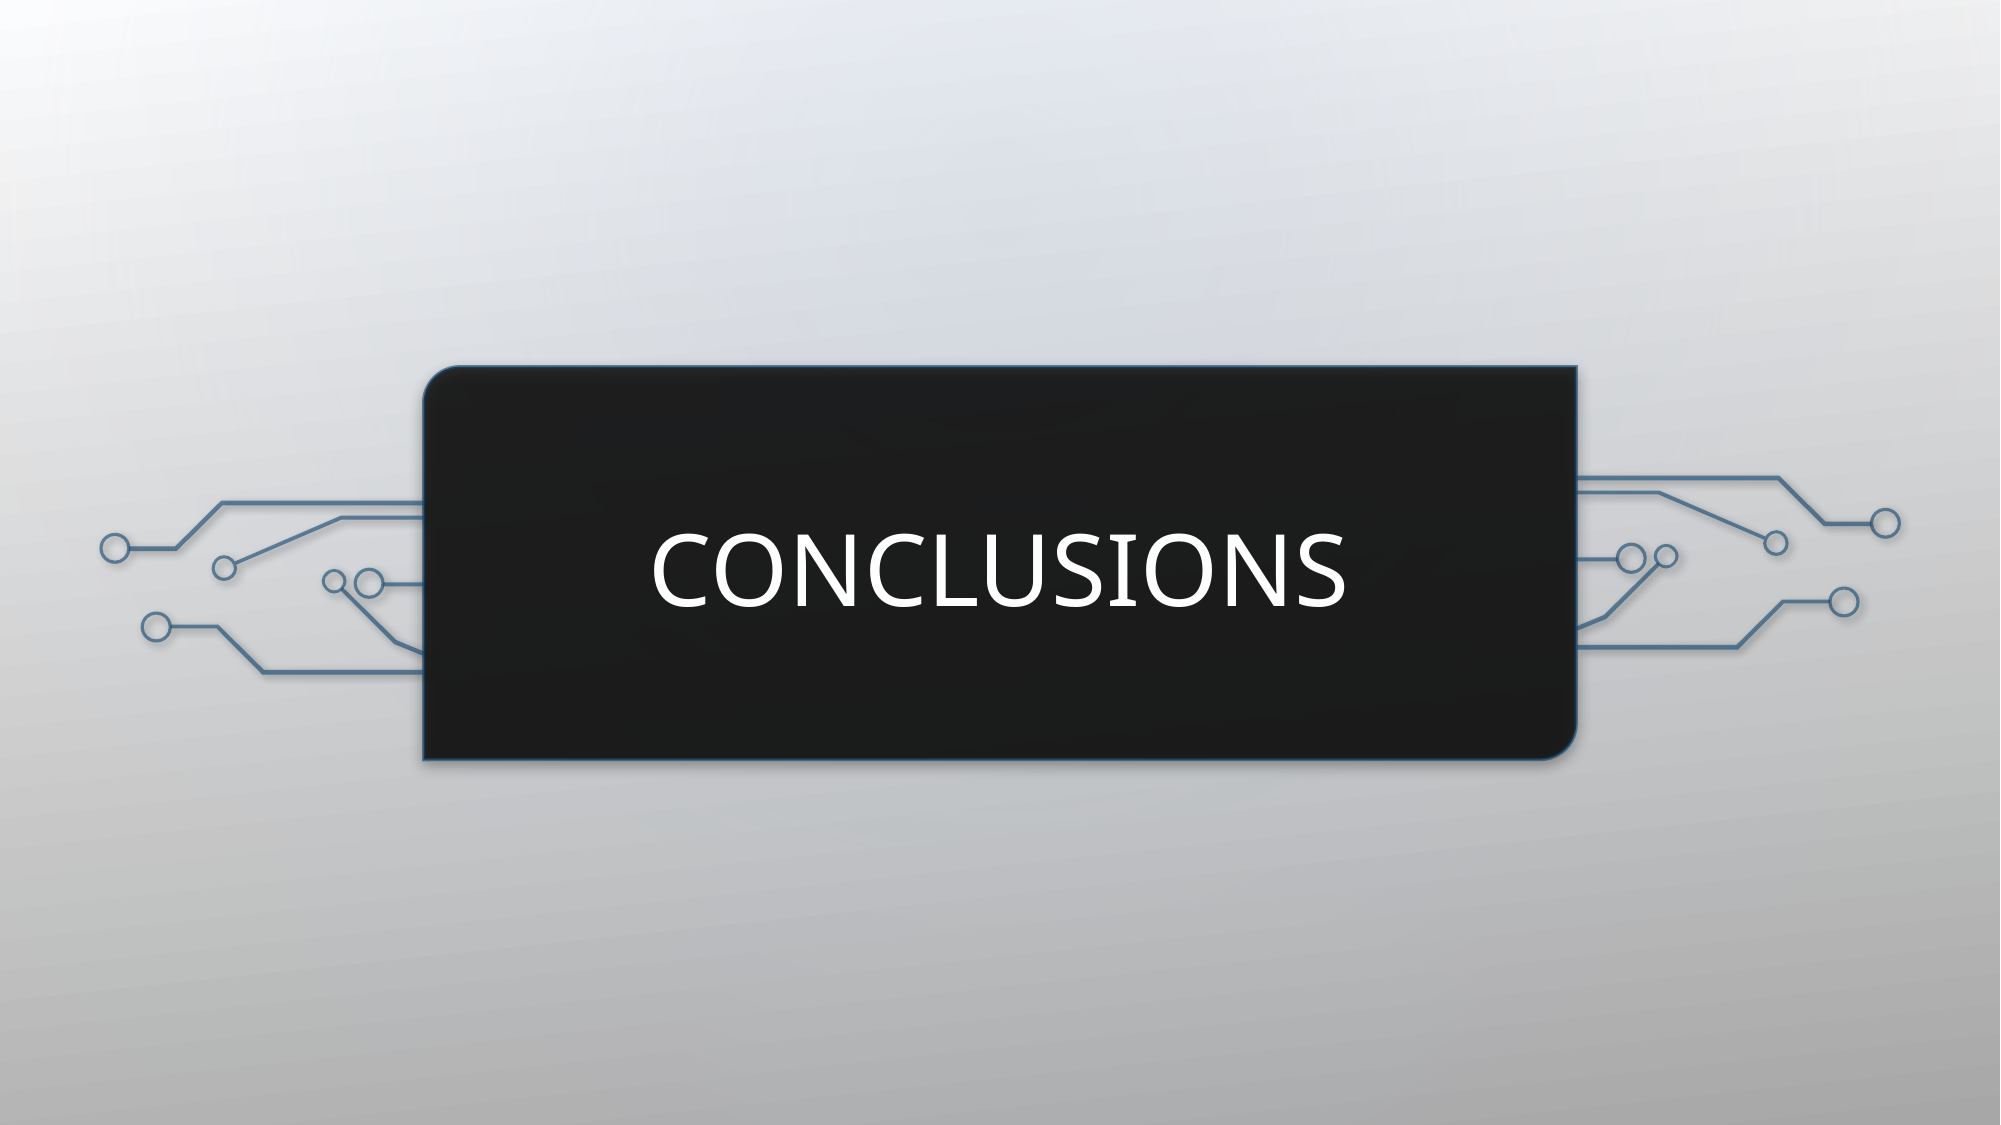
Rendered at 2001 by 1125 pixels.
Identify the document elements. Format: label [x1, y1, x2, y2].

text_box [99, 475, 1902, 675]
text_box [0, 0, 2000, 1125]
